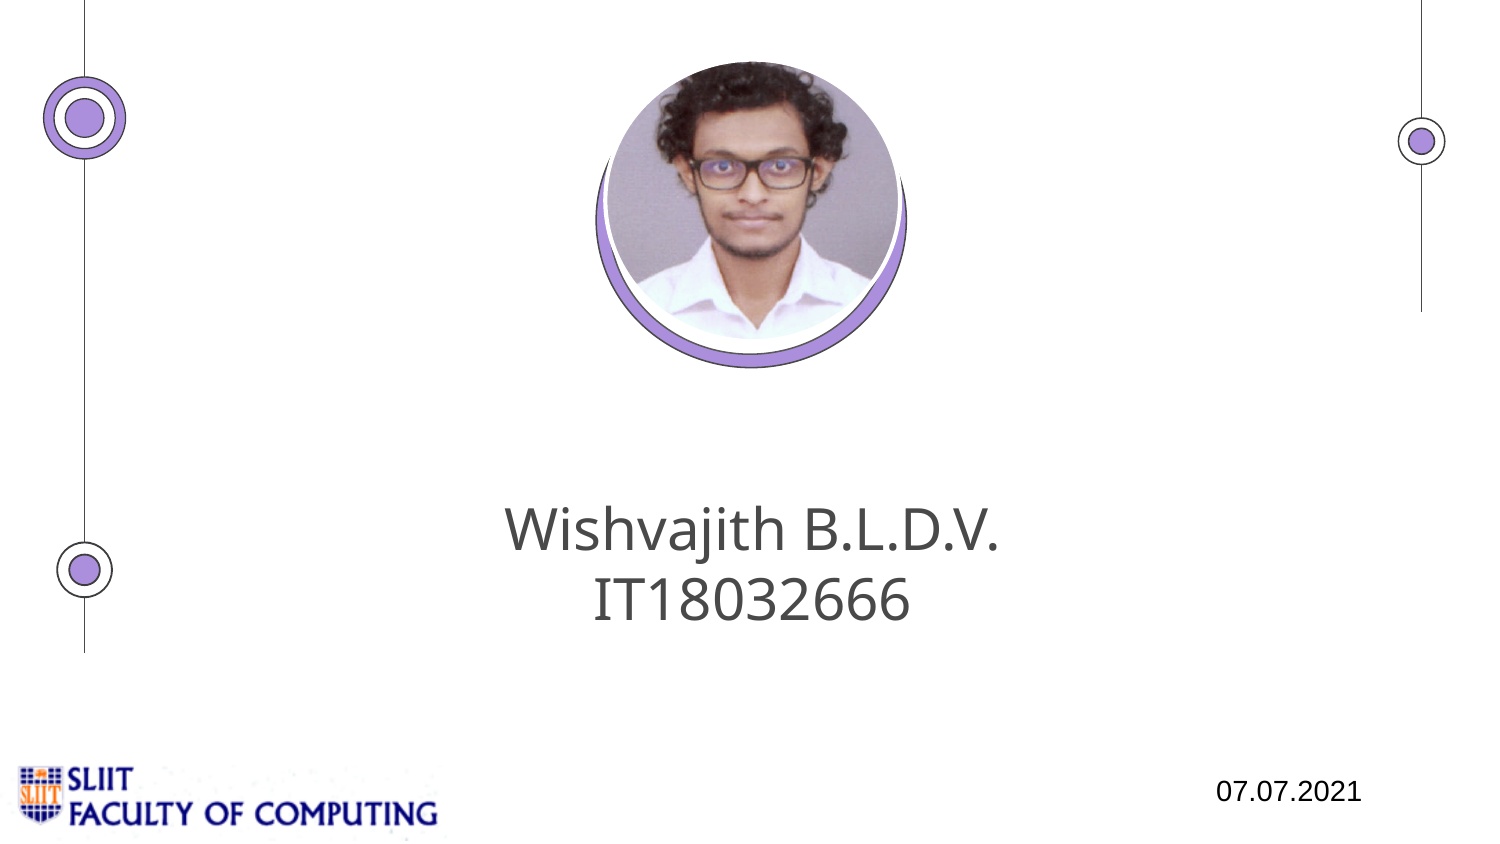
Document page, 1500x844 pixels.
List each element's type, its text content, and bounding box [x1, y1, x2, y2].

text_box [679, 351, 823, 368]
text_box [605, 59, 901, 342]
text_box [0, 764, 1500, 841]
title Wishvajith B.L.D.V. IT18032666 [135, 477, 1370, 586]
text_box [719, 351, 781, 355]
